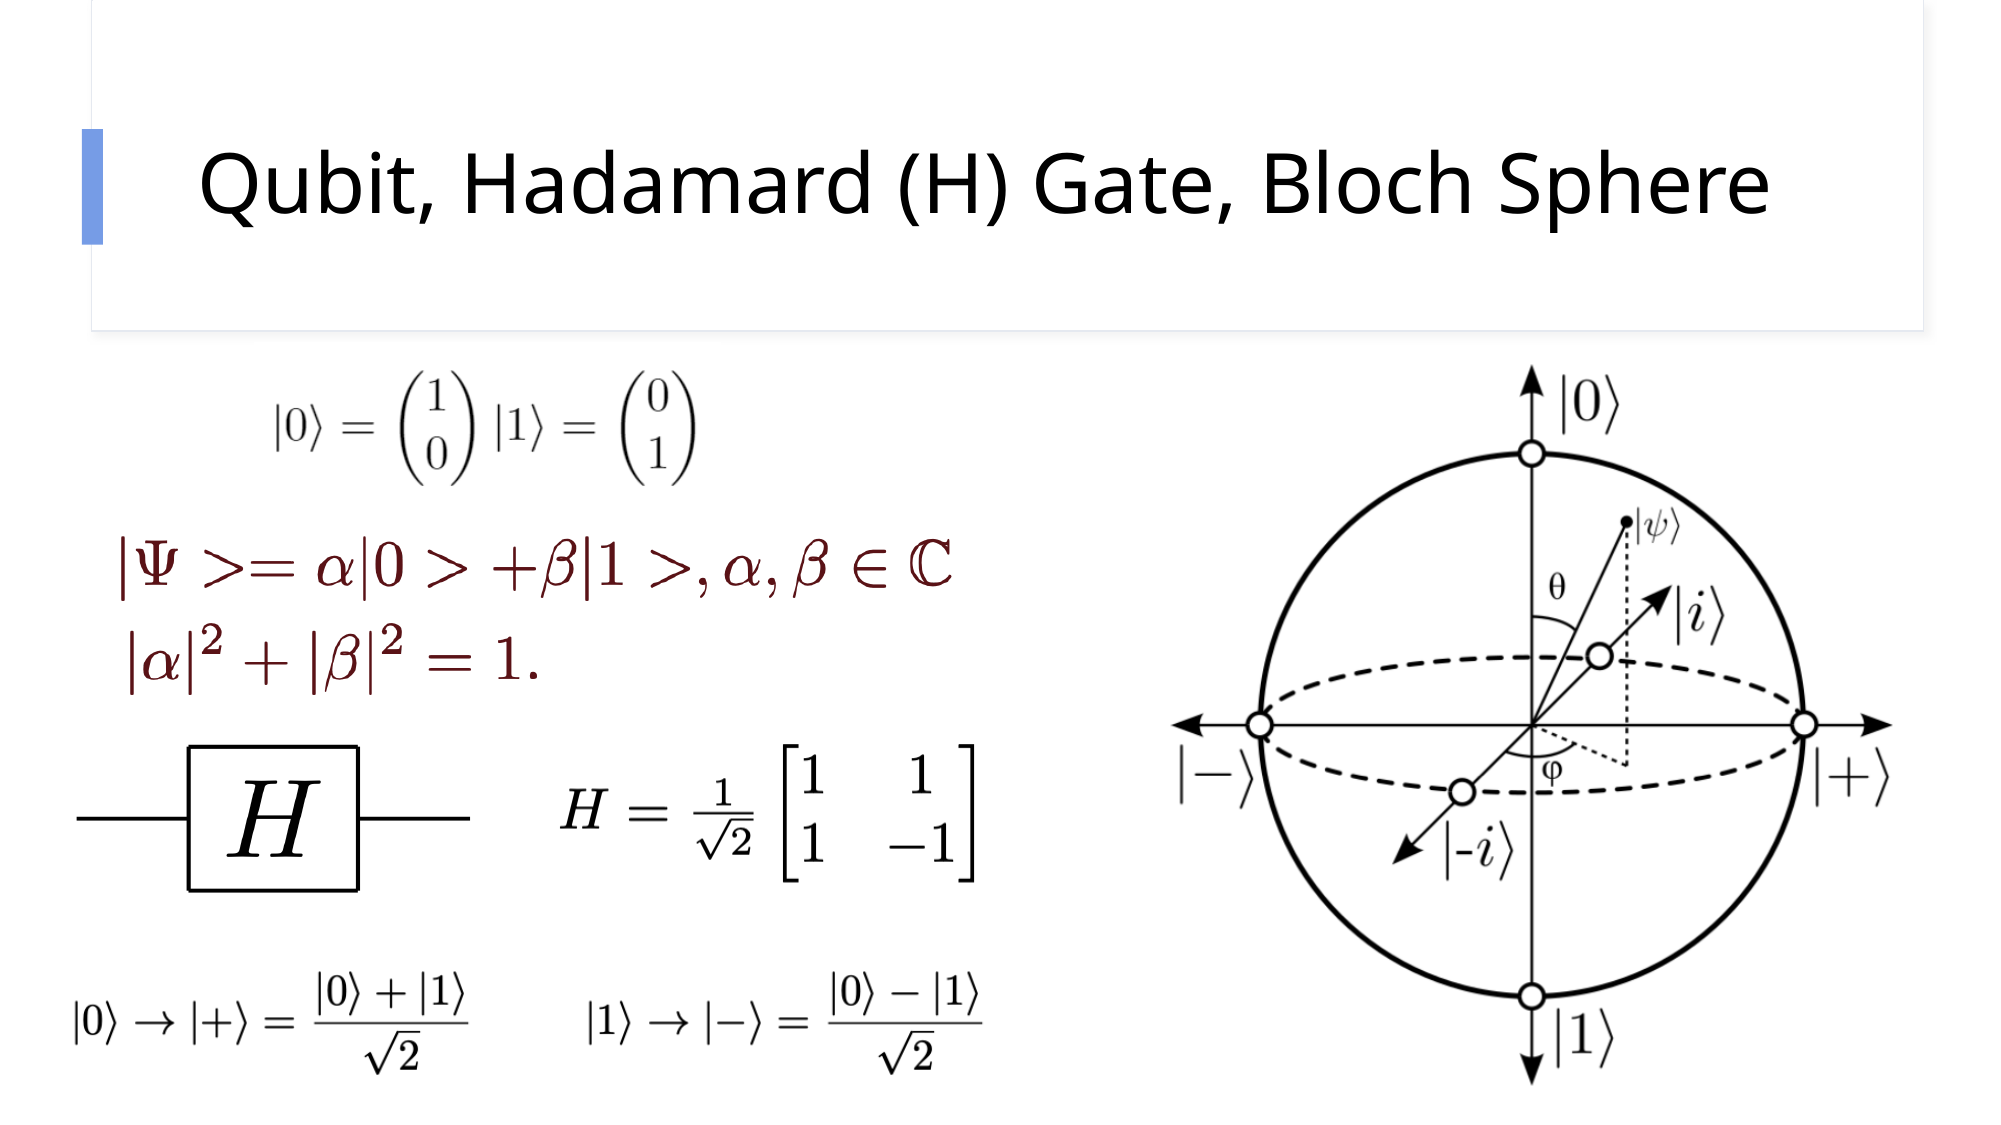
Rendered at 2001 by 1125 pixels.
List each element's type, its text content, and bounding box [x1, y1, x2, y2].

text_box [60, 947, 1002, 1096]
picture [121, 527, 955, 601]
picture [1141, 357, 1924, 1095]
picture [254, 342, 721, 512]
title Qubit, Hadamard (H) Gate, Bloch Sphere [183, 90, 1851, 284]
picture [112, 619, 538, 695]
picture [554, 732, 982, 905]
picture [58, 728, 485, 909]
